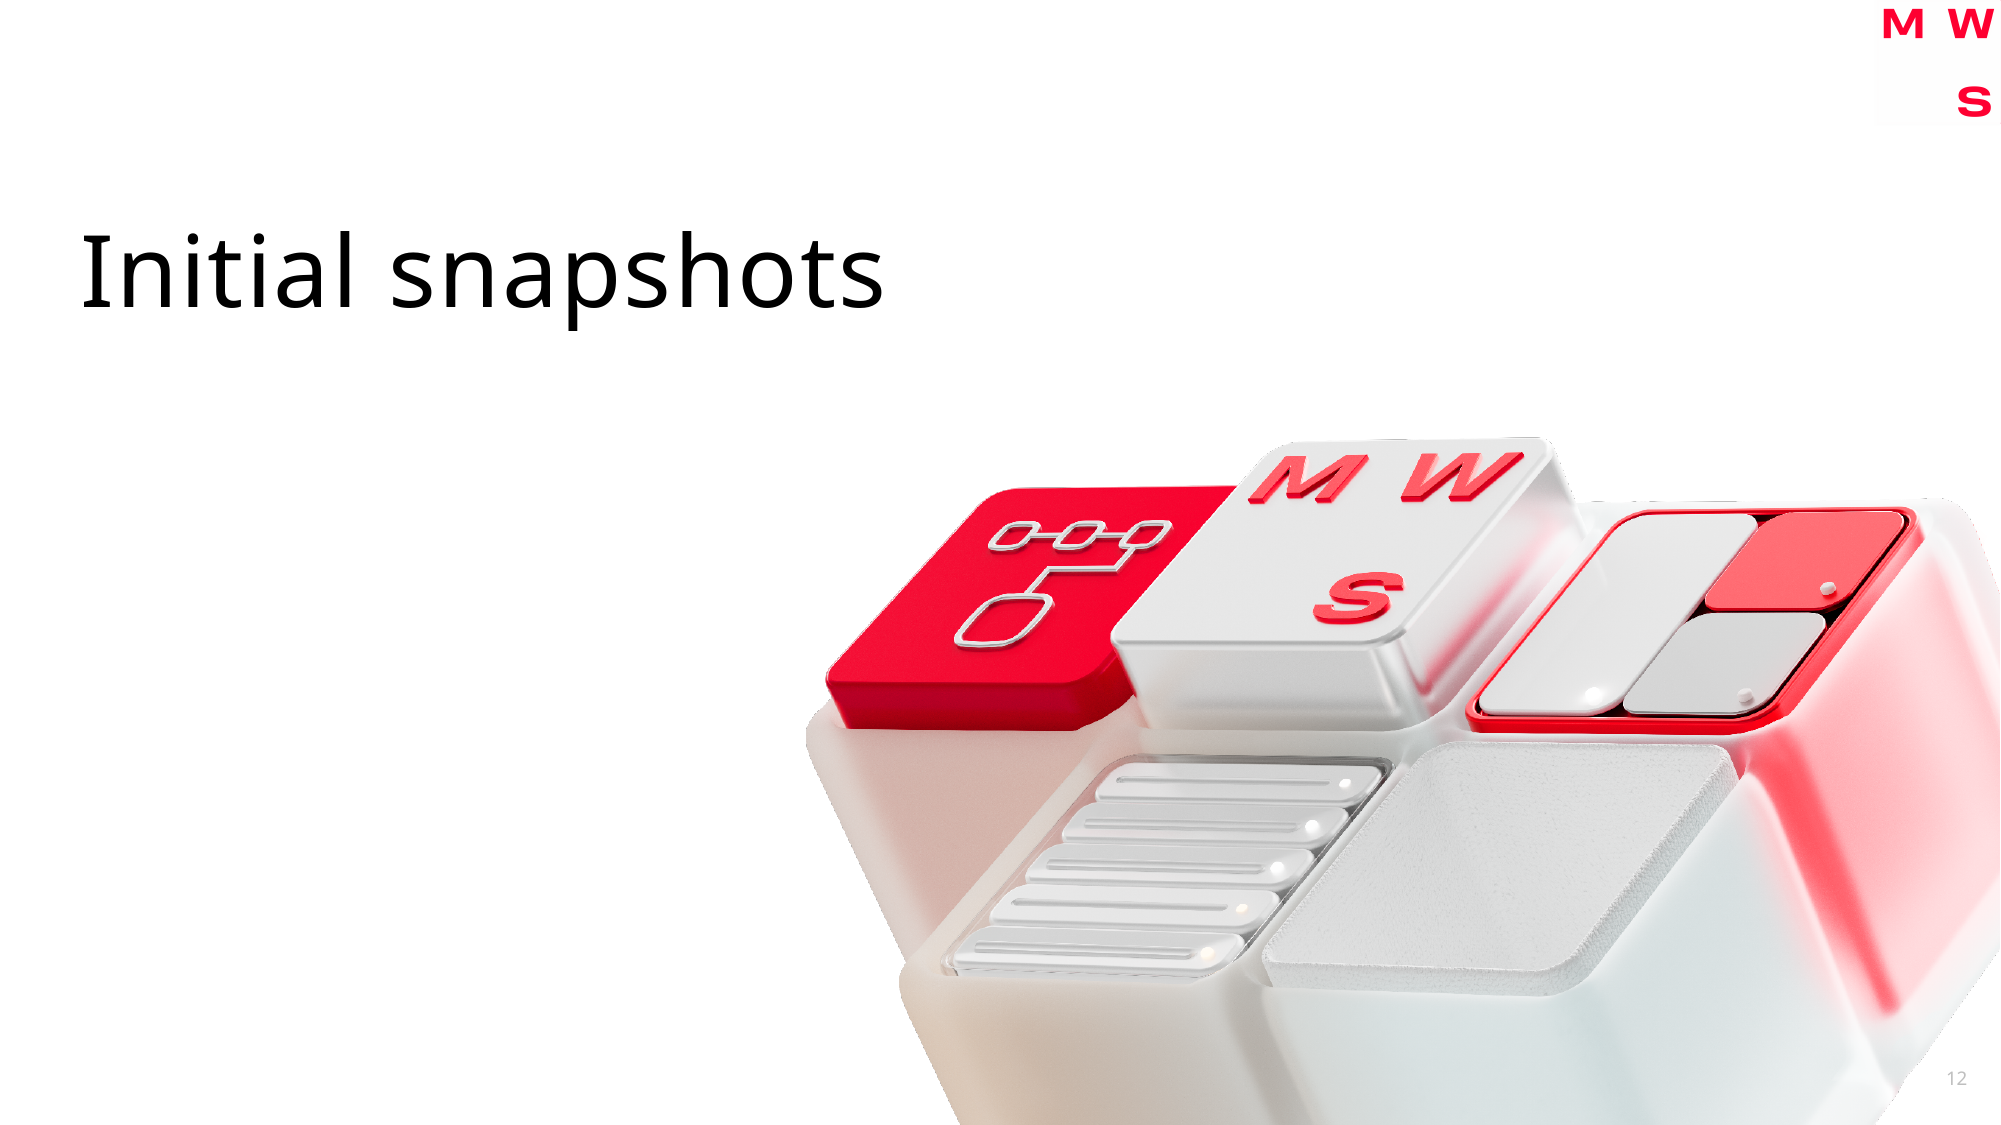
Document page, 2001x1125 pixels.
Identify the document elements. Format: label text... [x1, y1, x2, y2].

picture [1874, 0, 2001, 126]
slide_number 12 [1882, 1067, 1968, 1097]
title Initial snapshots [80, 97, 1400, 329]
picture [748, 236, 2000, 1125]
